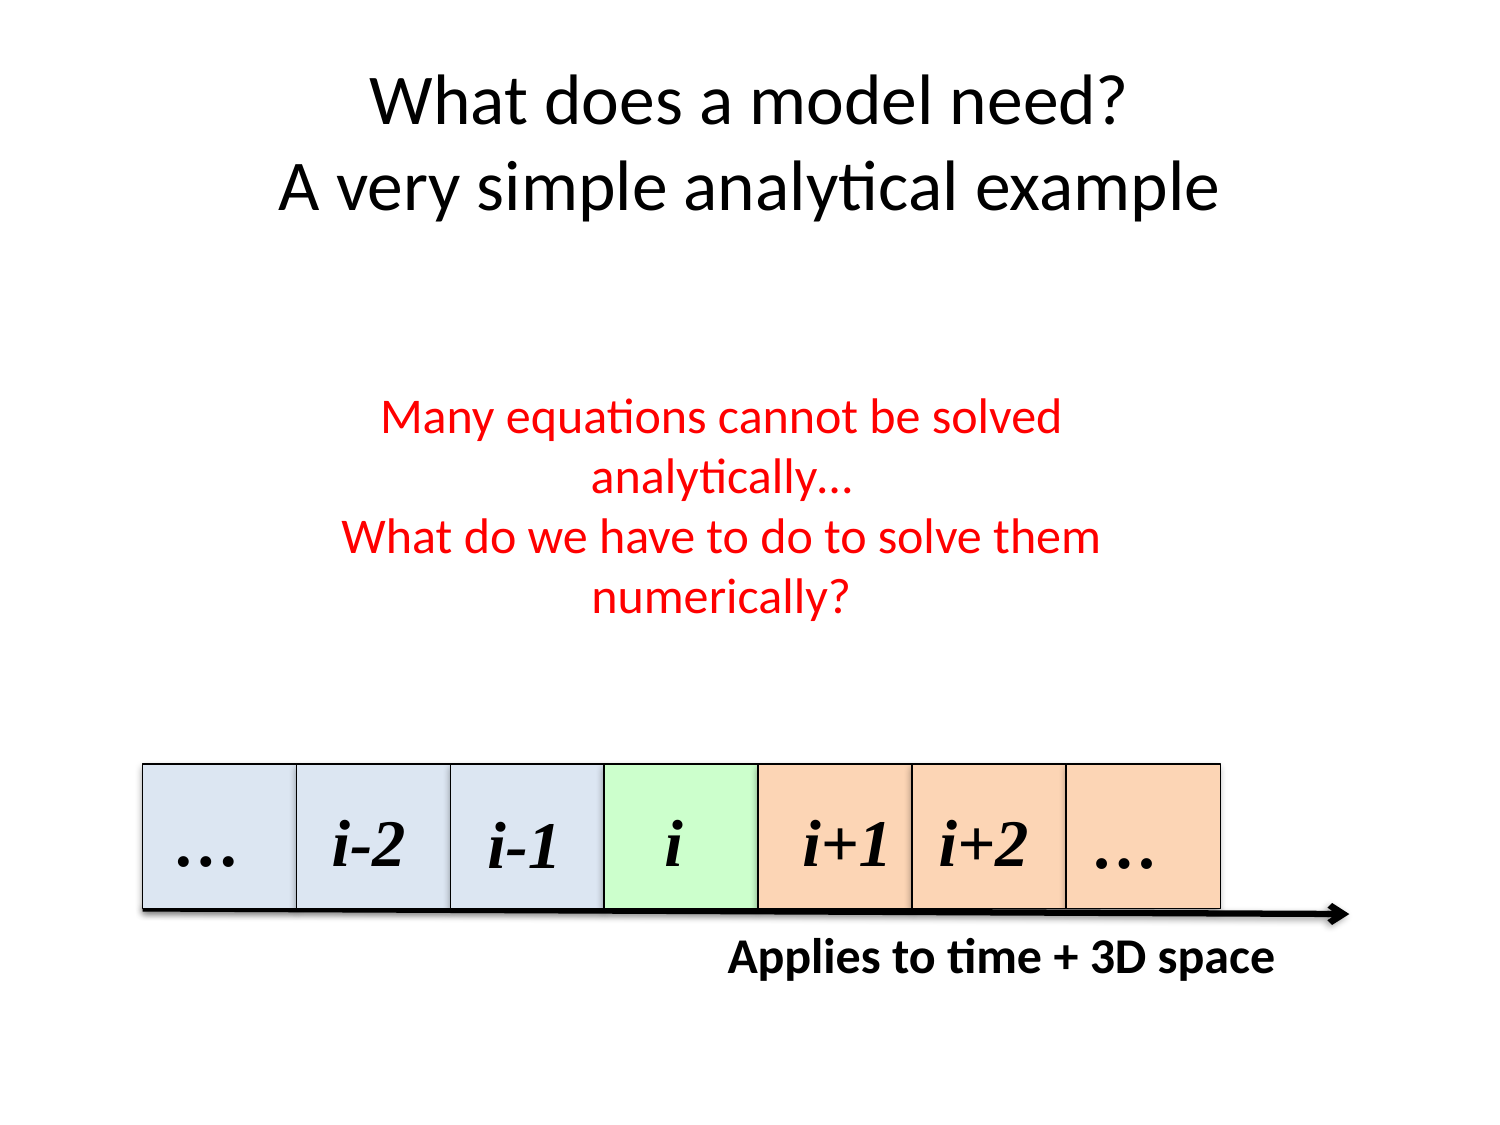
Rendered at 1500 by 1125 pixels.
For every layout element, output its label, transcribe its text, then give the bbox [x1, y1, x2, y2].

text_box Applies to time + 3D space [712, 923, 1291, 991]
text_box Many equations cannot be solved analytically… What do we have to do to solve them numerically? [256, 375, 1187, 631]
text_box [757, 763, 910, 906]
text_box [142, 908, 1350, 915]
text_box [450, 763, 602, 906]
text_box i-1 [472, 794, 577, 889]
text_box i+2 [924, 792, 1044, 888]
text_box … [160, 792, 257, 888]
text_box i+1 [787, 792, 908, 888]
text_box … [1078, 794, 1175, 889]
text_box [1066, 763, 1221, 906]
text_box [142, 763, 295, 907]
title What does a model need? A very simple analytical example [75, 45, 1425, 233]
text_box i-2 [316, 792, 421, 888]
text_box [603, 763, 756, 906]
text_box [911, 763, 1065, 906]
text_box [296, 763, 449, 906]
text_box i [649, 792, 698, 888]
